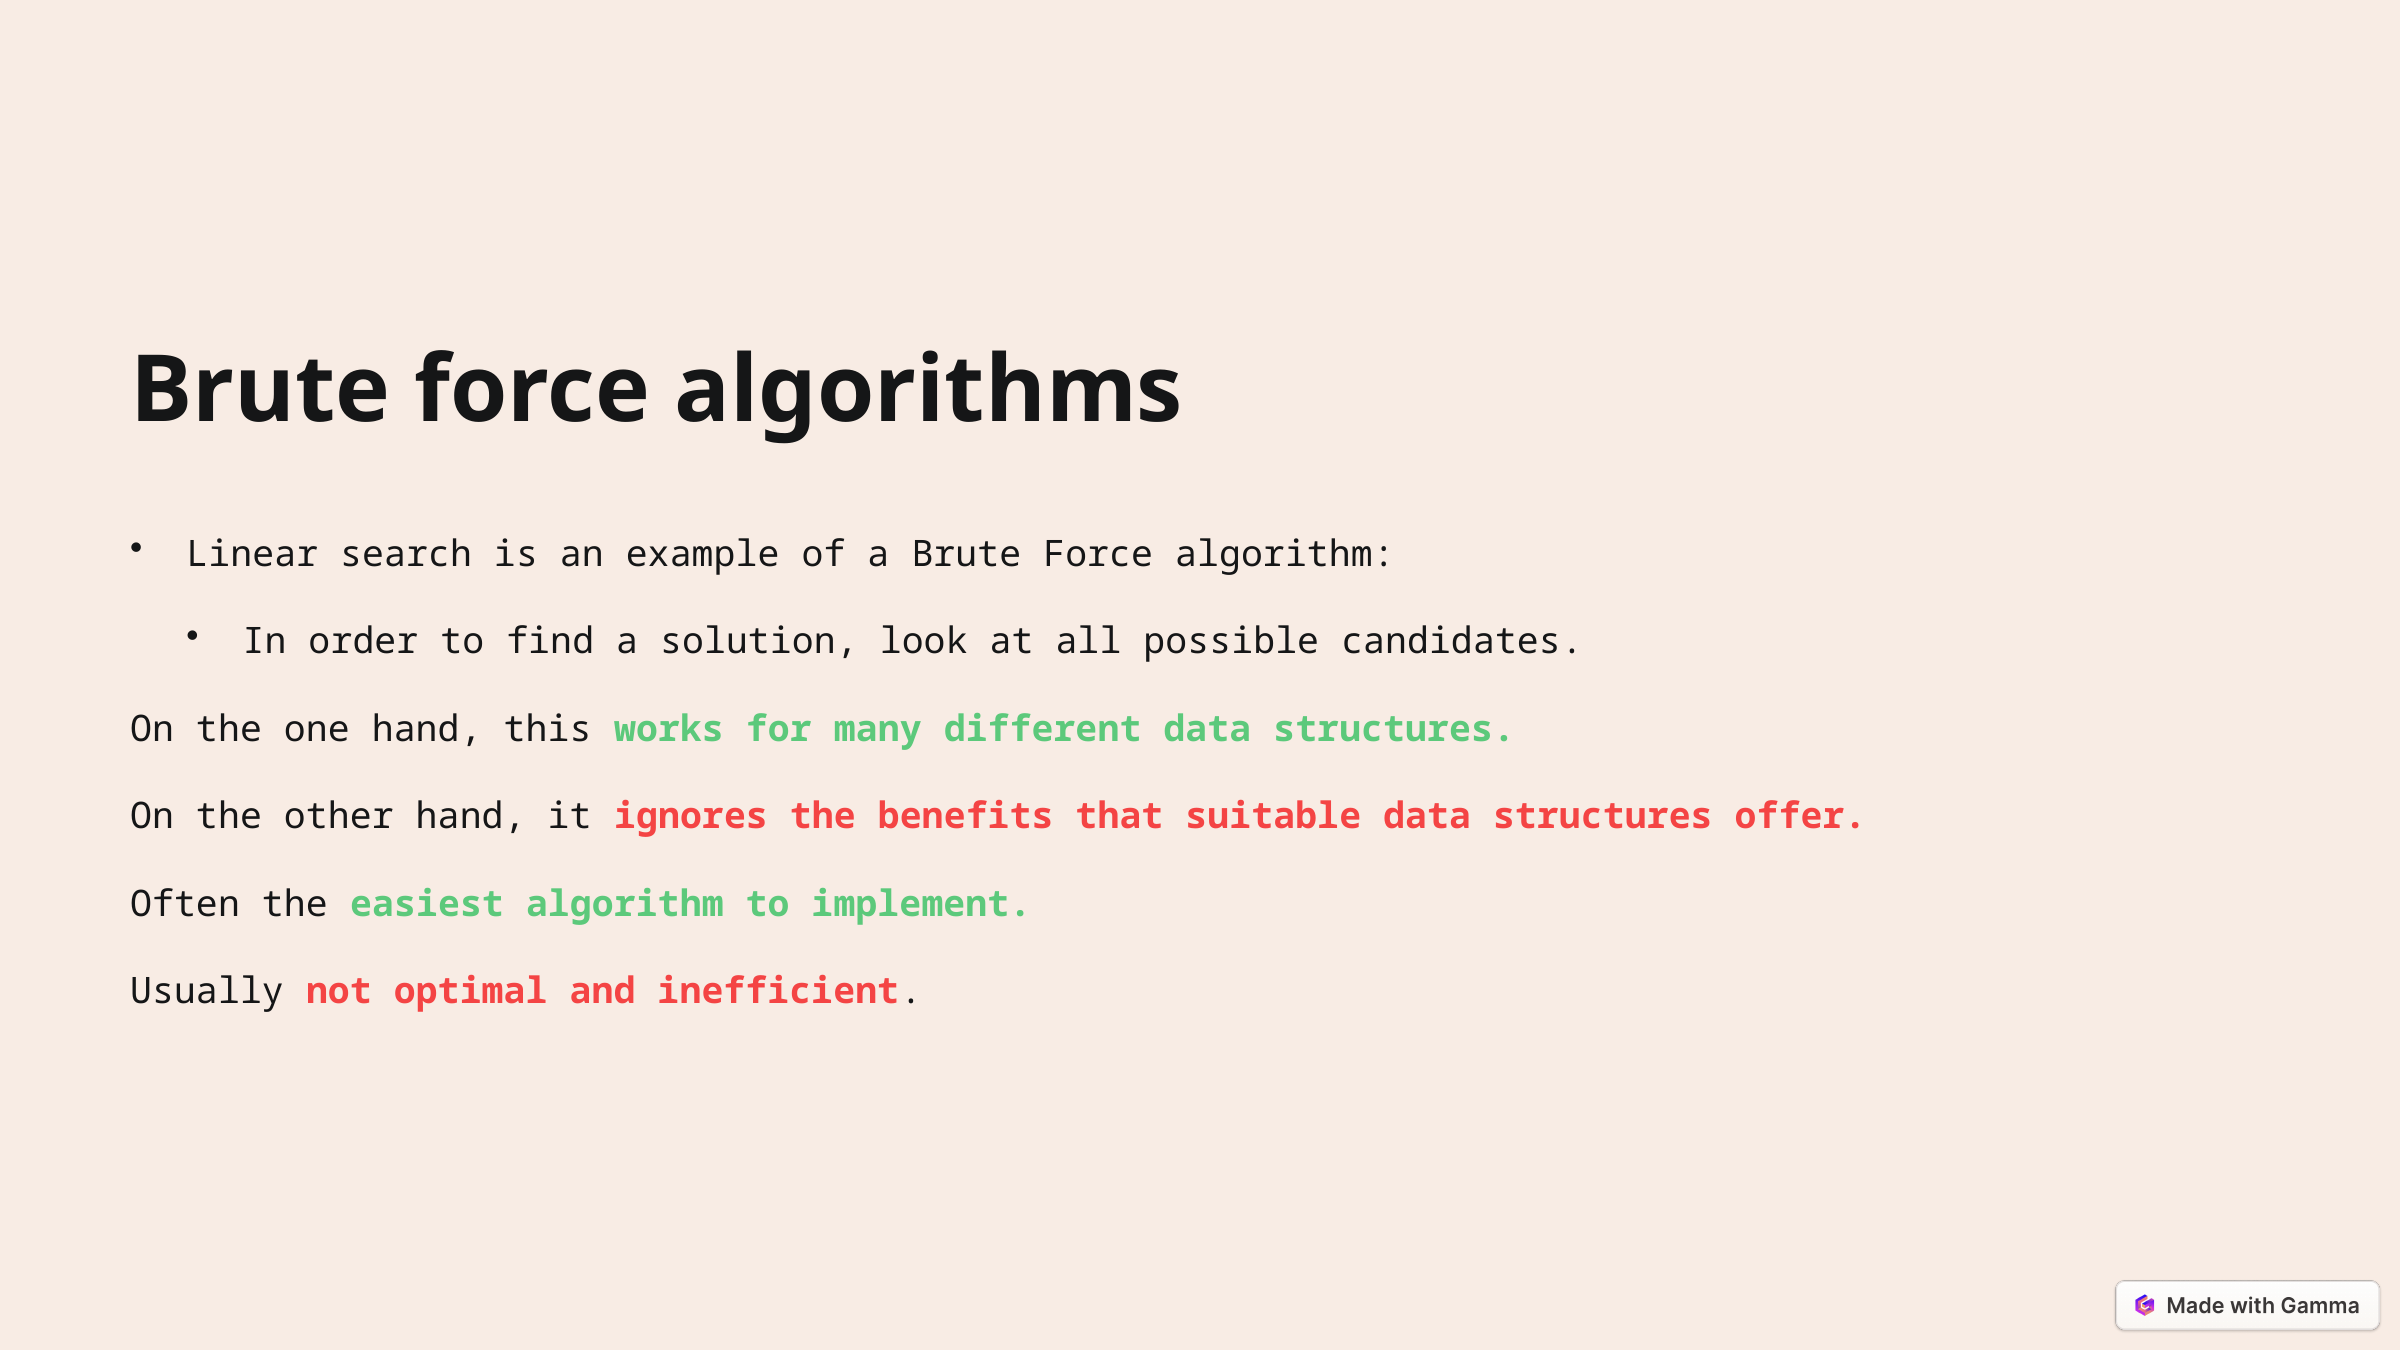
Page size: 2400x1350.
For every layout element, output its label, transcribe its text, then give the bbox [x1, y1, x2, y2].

picture [2106, 1271, 2389, 1339]
text_box In order to find a solution, look at all possible candidates. [130, 601, 2270, 677]
text_box On the one hand, this works for many different data structures. [130, 689, 2270, 764]
text_box On the other hand, it ignores the benefits that suitable data structures offer. [130, 776, 2270, 852]
text_box Usually not optimal and inefficient. [130, 951, 2270, 1026]
text_box Brute force algorithms [130, 323, 1278, 441]
text_box Linear search is an example of a Brute Force algorithm: [130, 514, 2270, 589]
text_box Often the easiest algorithm to implement. [130, 864, 2270, 939]
